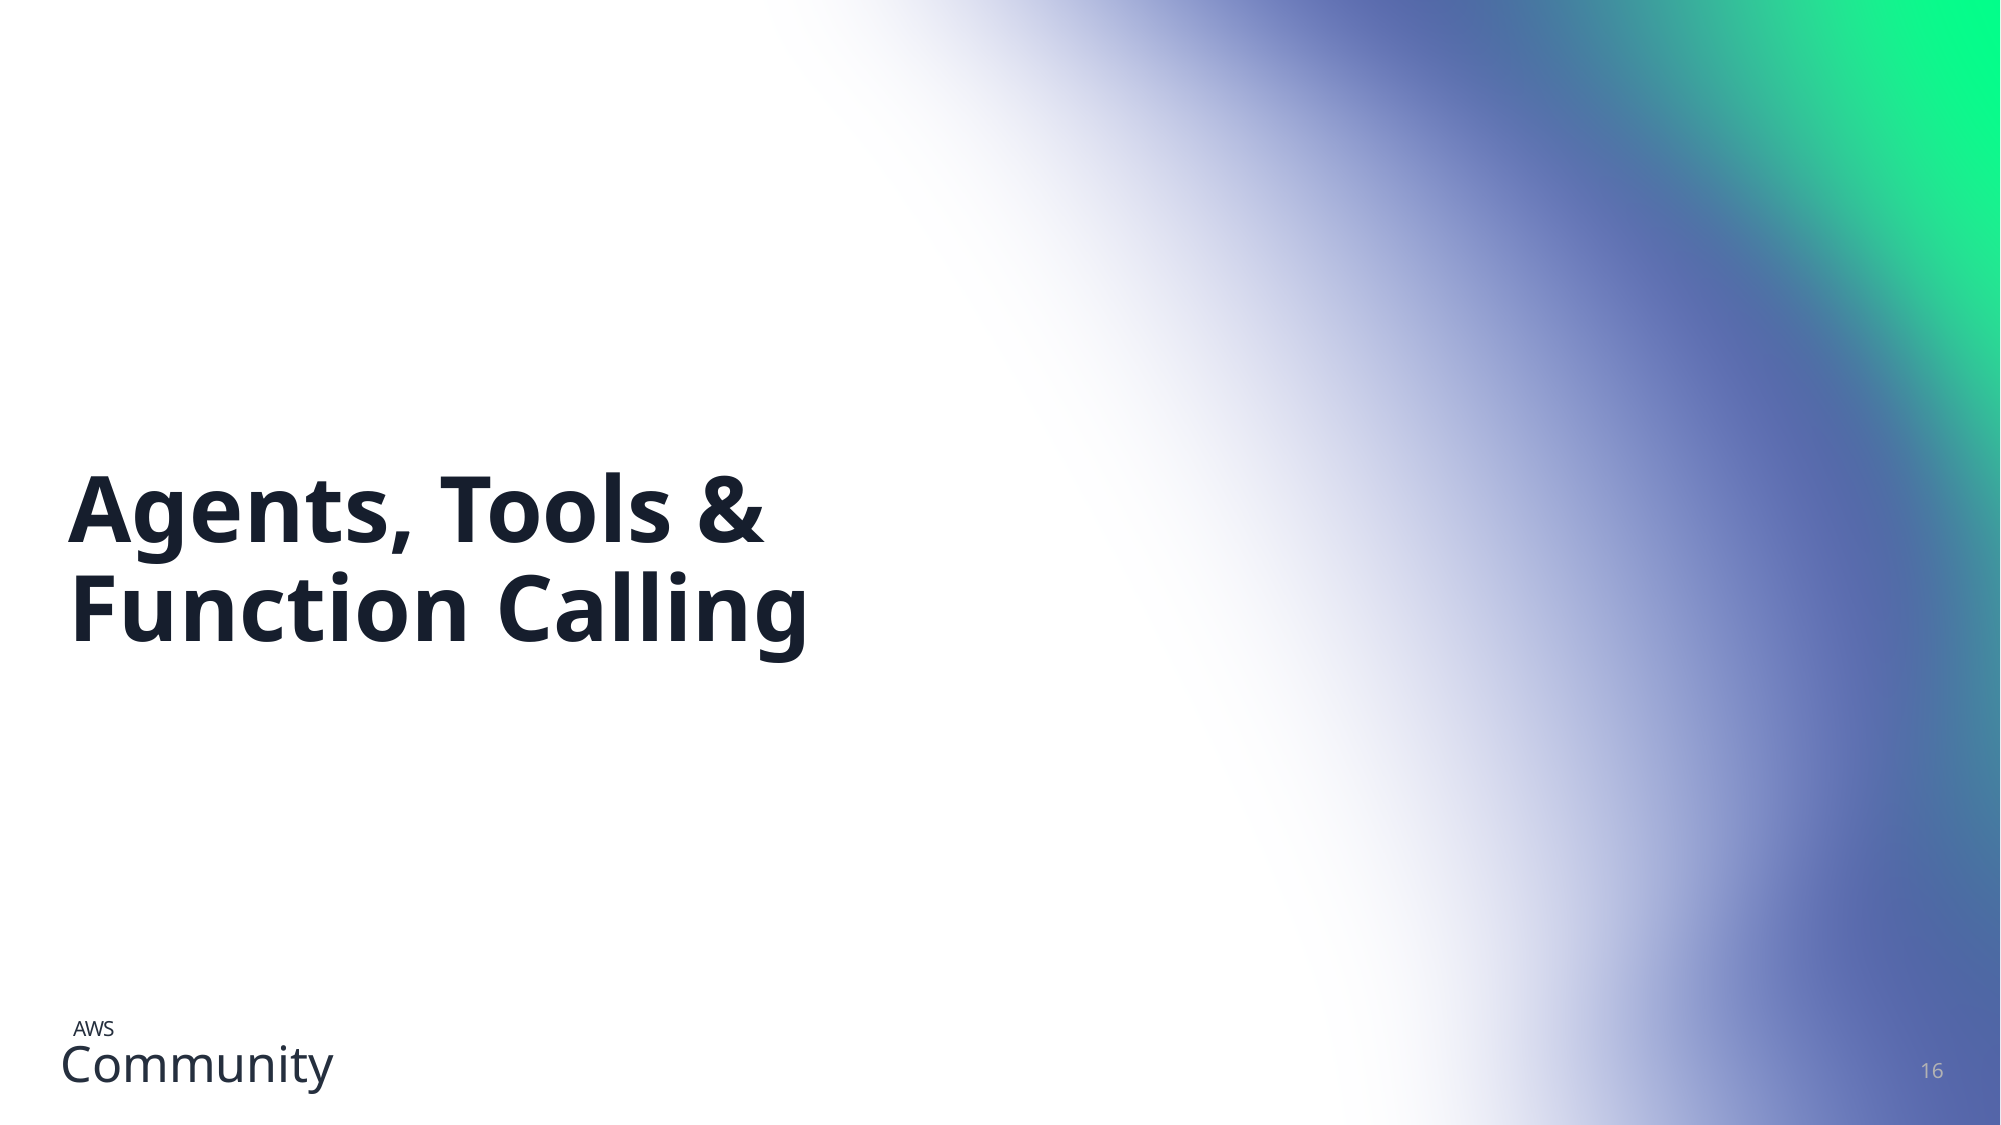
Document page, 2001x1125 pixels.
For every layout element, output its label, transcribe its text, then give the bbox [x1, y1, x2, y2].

slide_number 16 [1493, 1041, 1944, 1102]
title Agents, Tools & Function Calling [68, 444, 1116, 681]
picture [0, 0, 2001, 1125]
